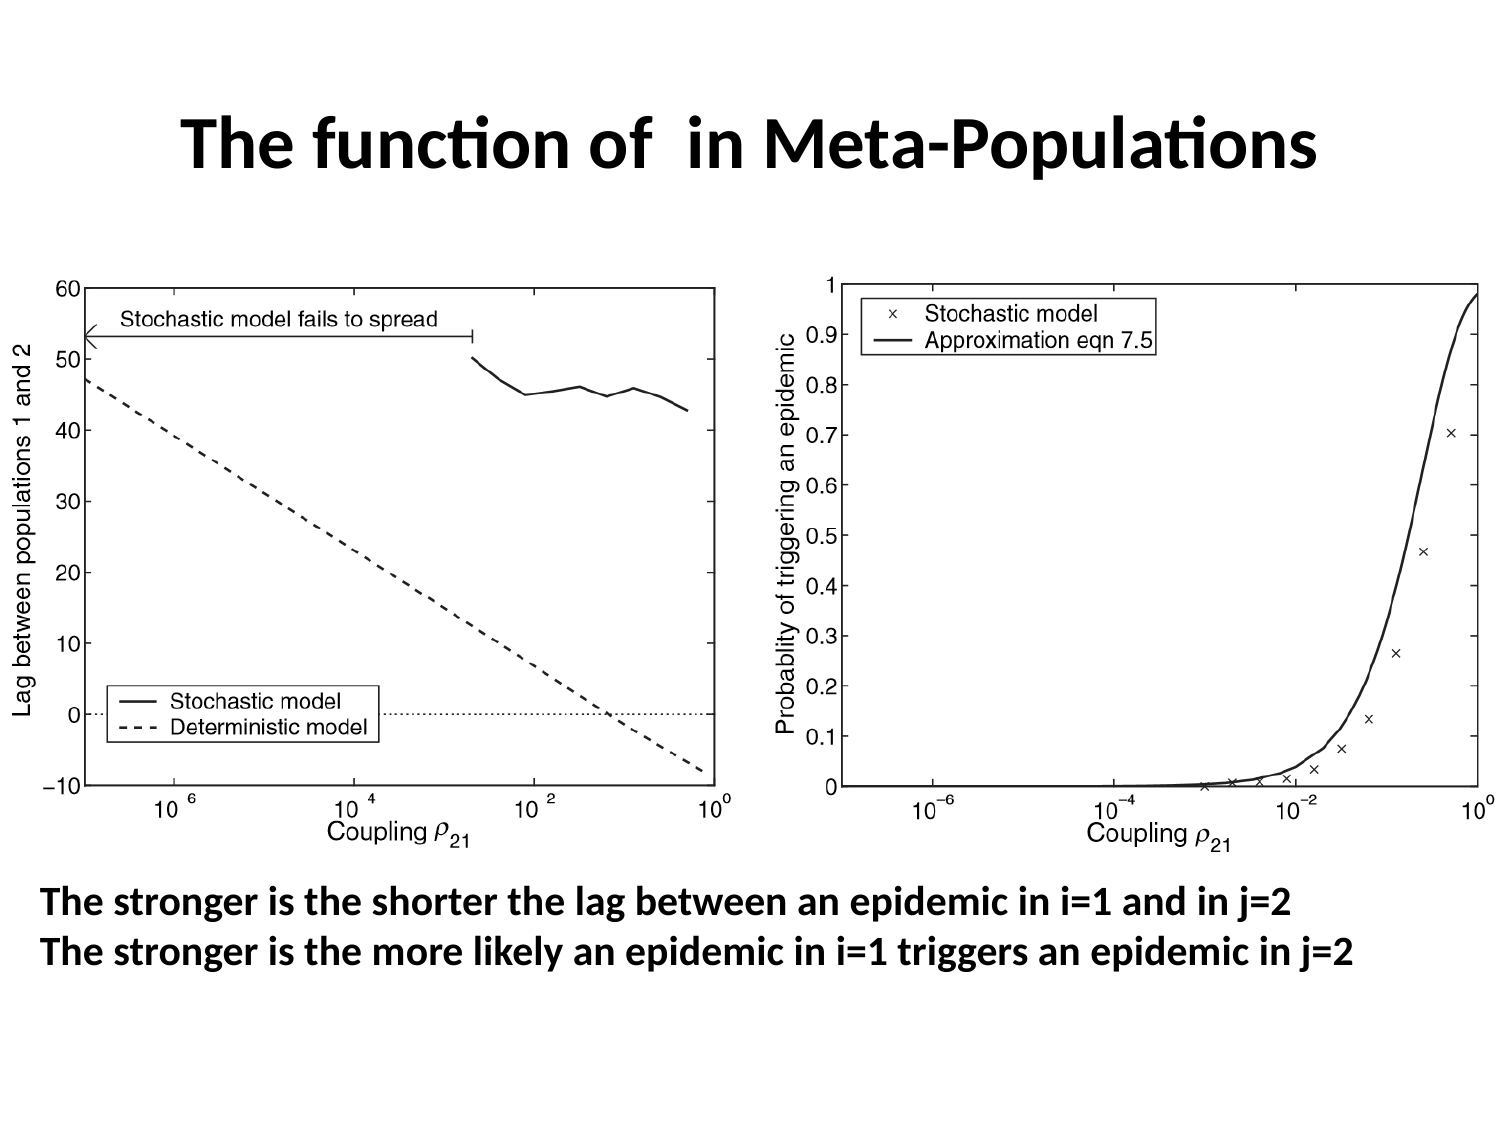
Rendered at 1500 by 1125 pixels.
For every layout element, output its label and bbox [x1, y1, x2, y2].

picture [0, 258, 1500, 867]
